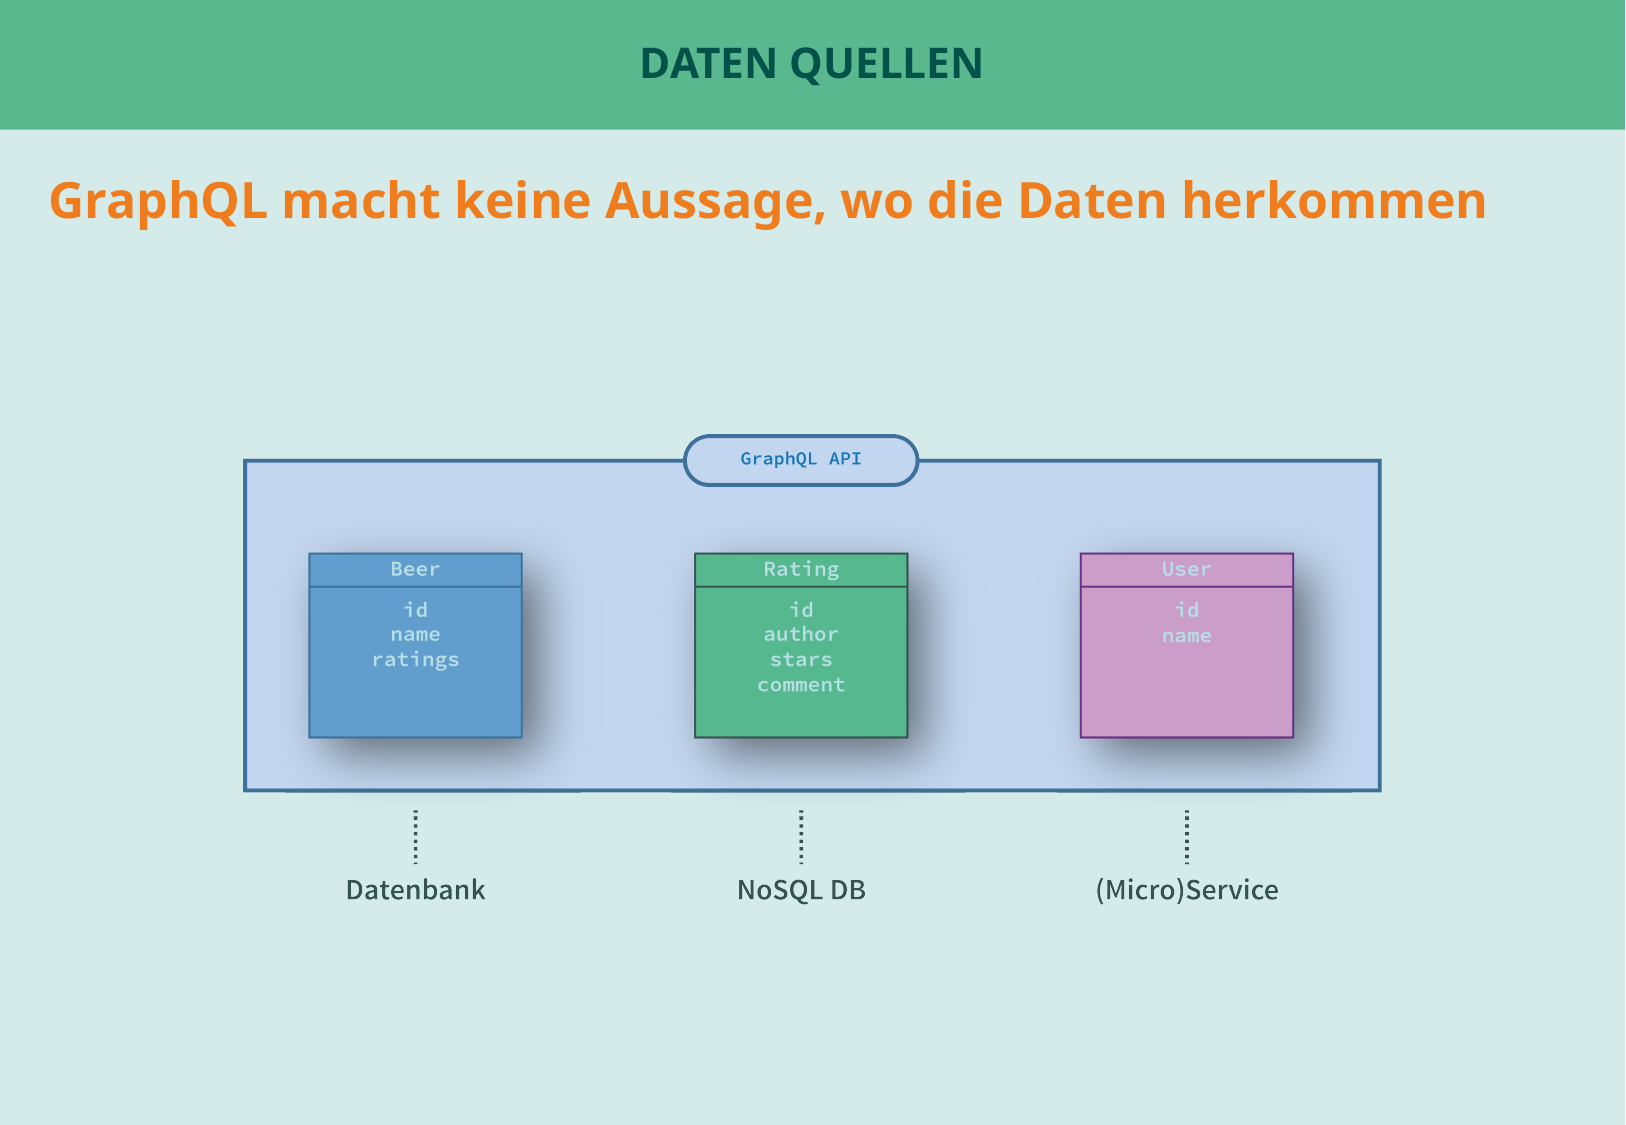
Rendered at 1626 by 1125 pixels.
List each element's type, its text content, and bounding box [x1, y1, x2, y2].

picture [243, 434, 1382, 910]
title Daten Quellen [0, 0, 1625, 130]
list GraphQL macht keine Aussage, wo die Daten herkommen [33, 168, 1592, 1043]
